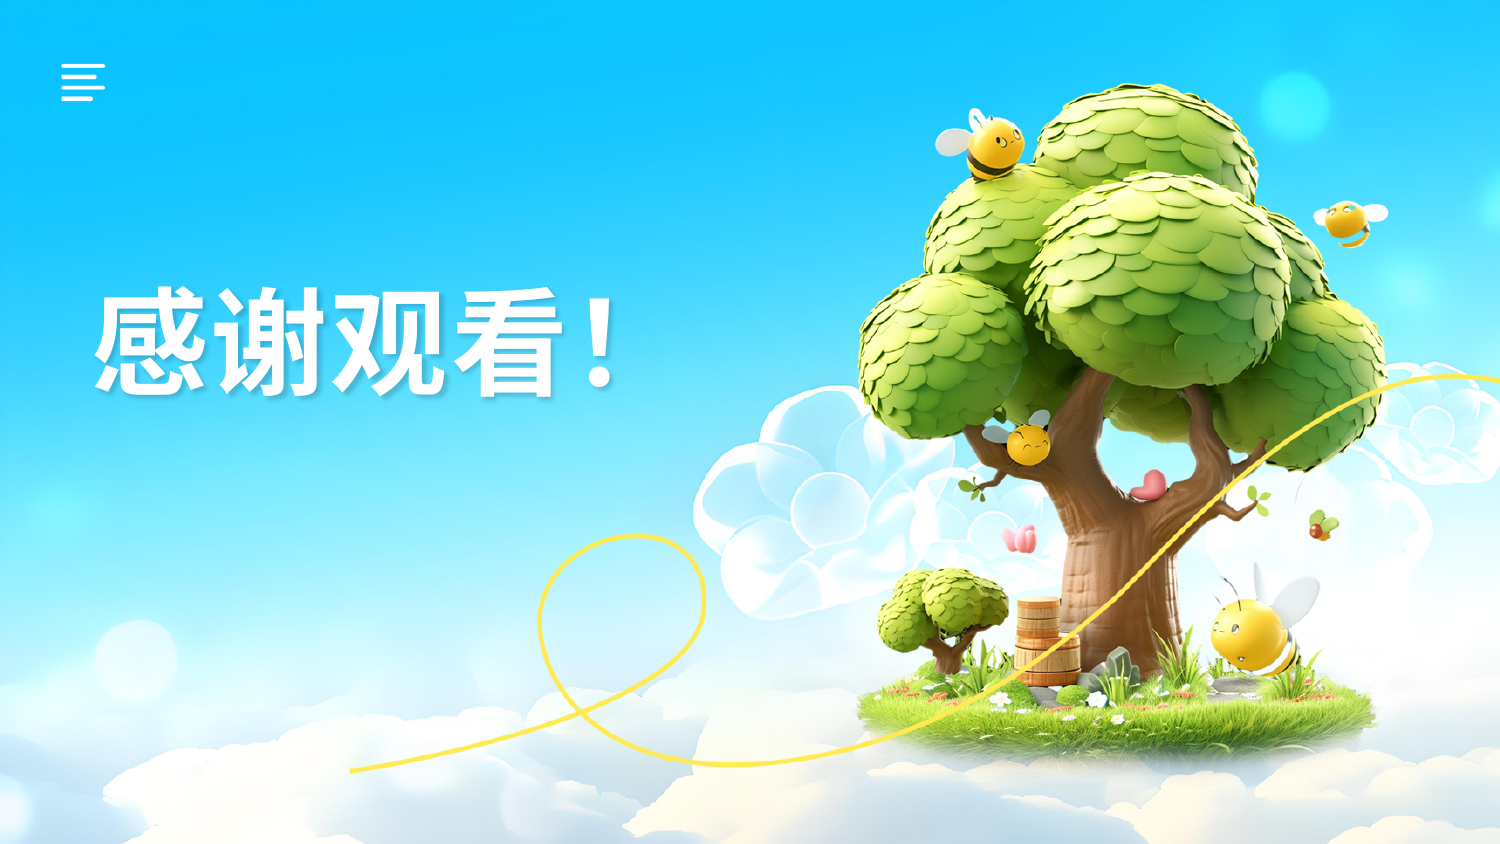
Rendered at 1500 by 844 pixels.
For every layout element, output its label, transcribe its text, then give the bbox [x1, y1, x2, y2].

picture [62, 75, 96, 79]
picture [0, 0, 1500, 844]
text_box 感谢观看！ [75, 236, 783, 426]
picture [62, 97, 92, 101]
